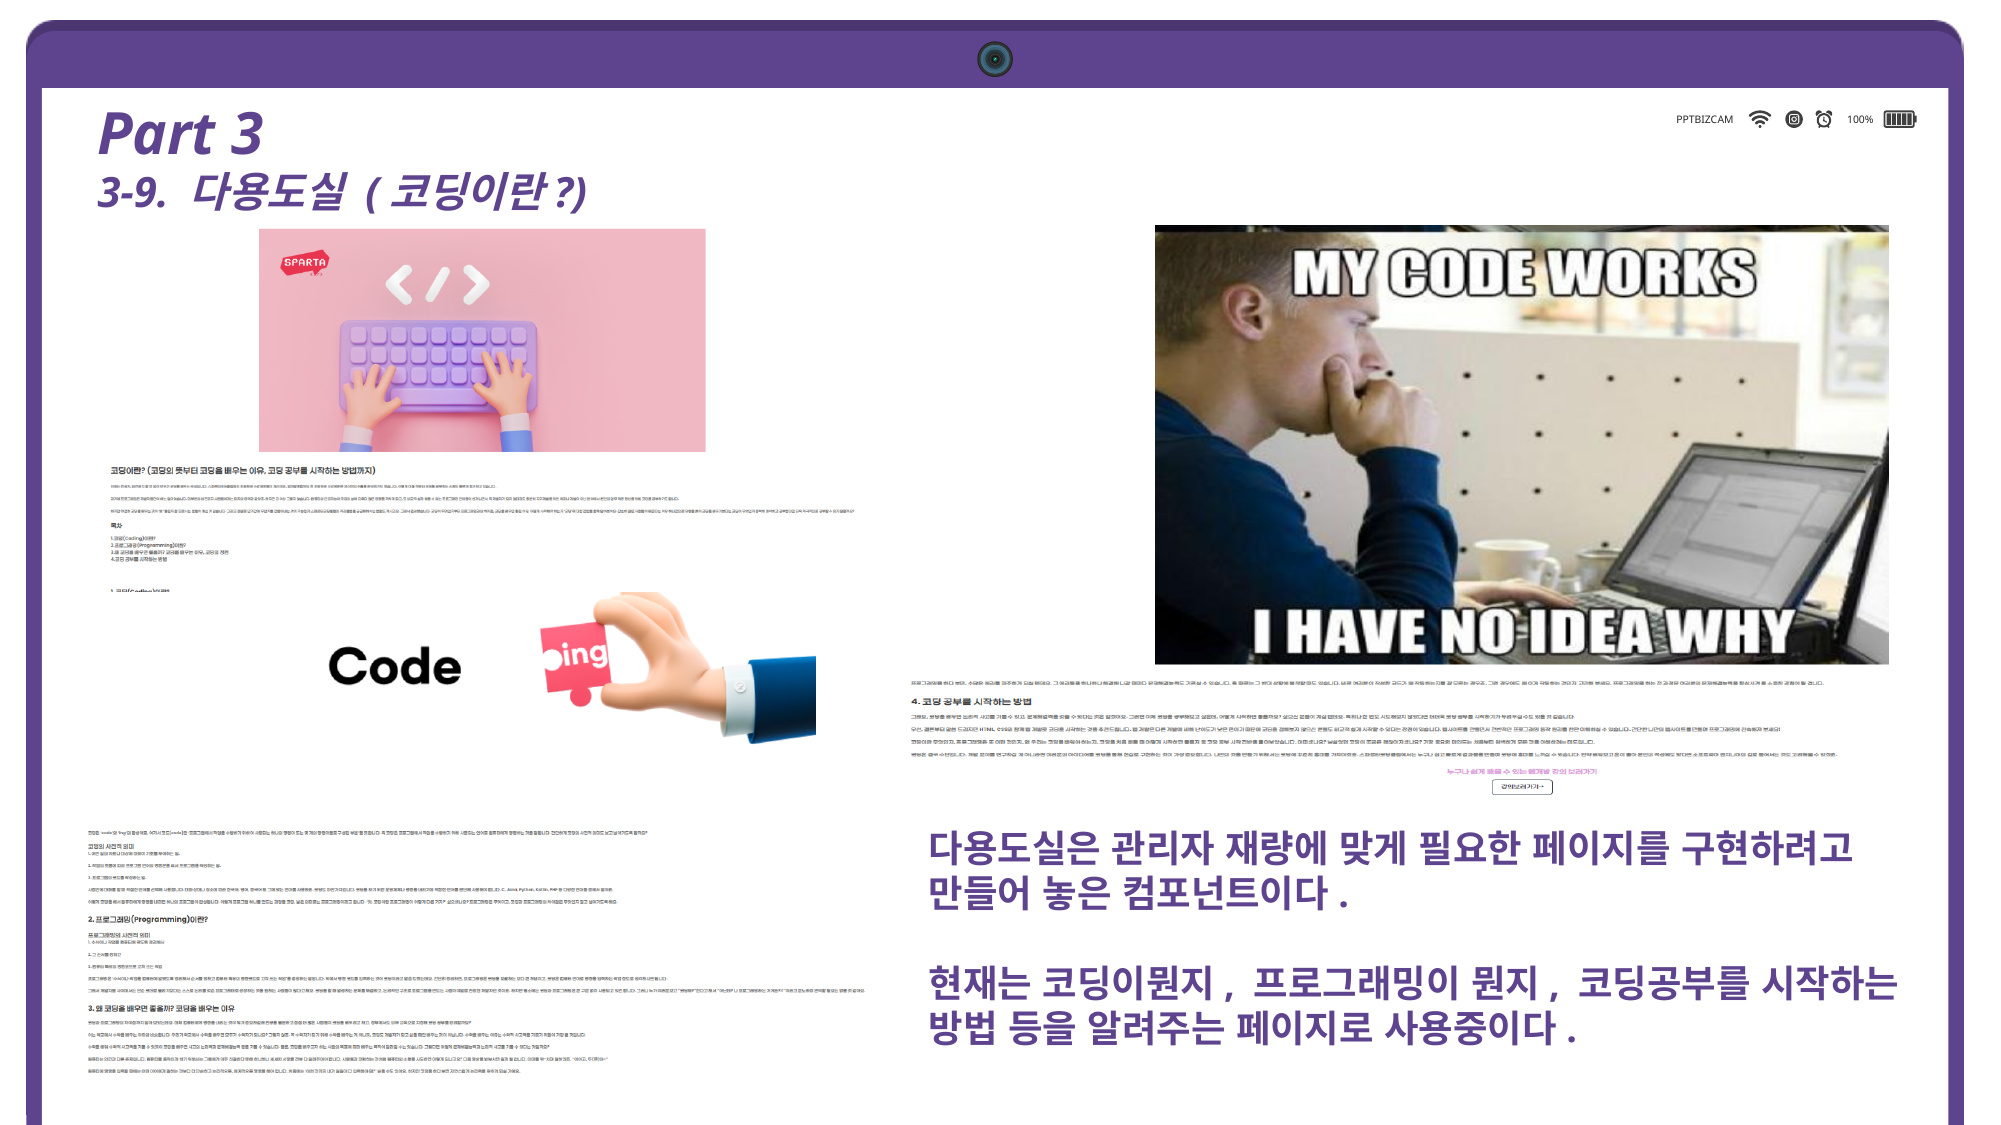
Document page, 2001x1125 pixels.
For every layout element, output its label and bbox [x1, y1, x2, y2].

picture [82, 224, 1917, 1080]
text_box [26, 30, 1964, 1125]
